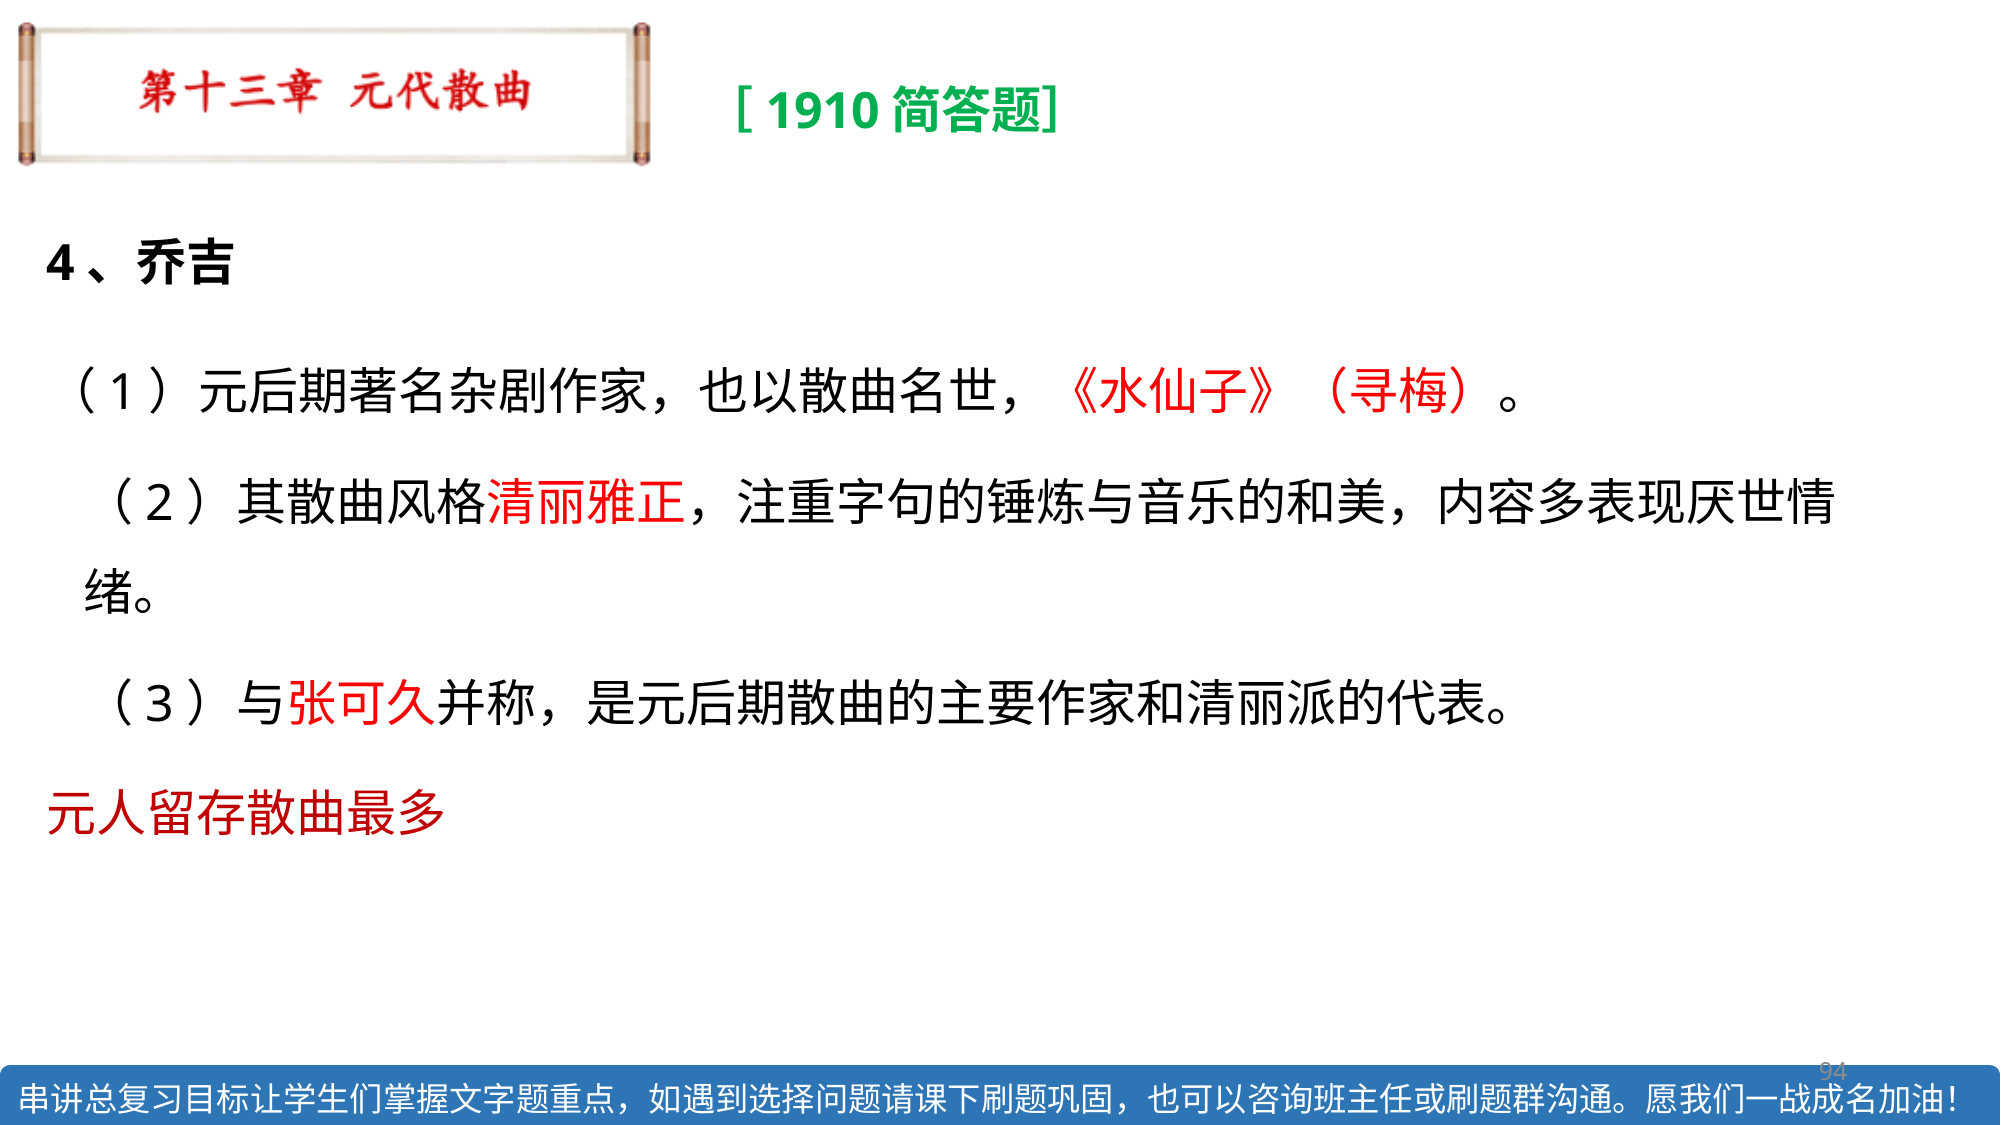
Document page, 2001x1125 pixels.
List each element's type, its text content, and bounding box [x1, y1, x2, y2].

text_box ［1910简答题］ [688, 40, 1107, 146]
slide_number 94 [1412, 1042, 1863, 1103]
text_box 4、乔吉 （1）元后期著名杂剧作家，也以散曲名世，《水仙子》（寻梅）。 （2）其散曲风格清丽雅正，注重字句的锤炼与音乐的和美，内容多表现厌世情绪。 （3）与张可久并称，是元后期散曲的主要作家和清丽派的代表。 元人留存散曲最多 [31, 175, 1892, 1008]
picture [0, 0, 662, 176]
